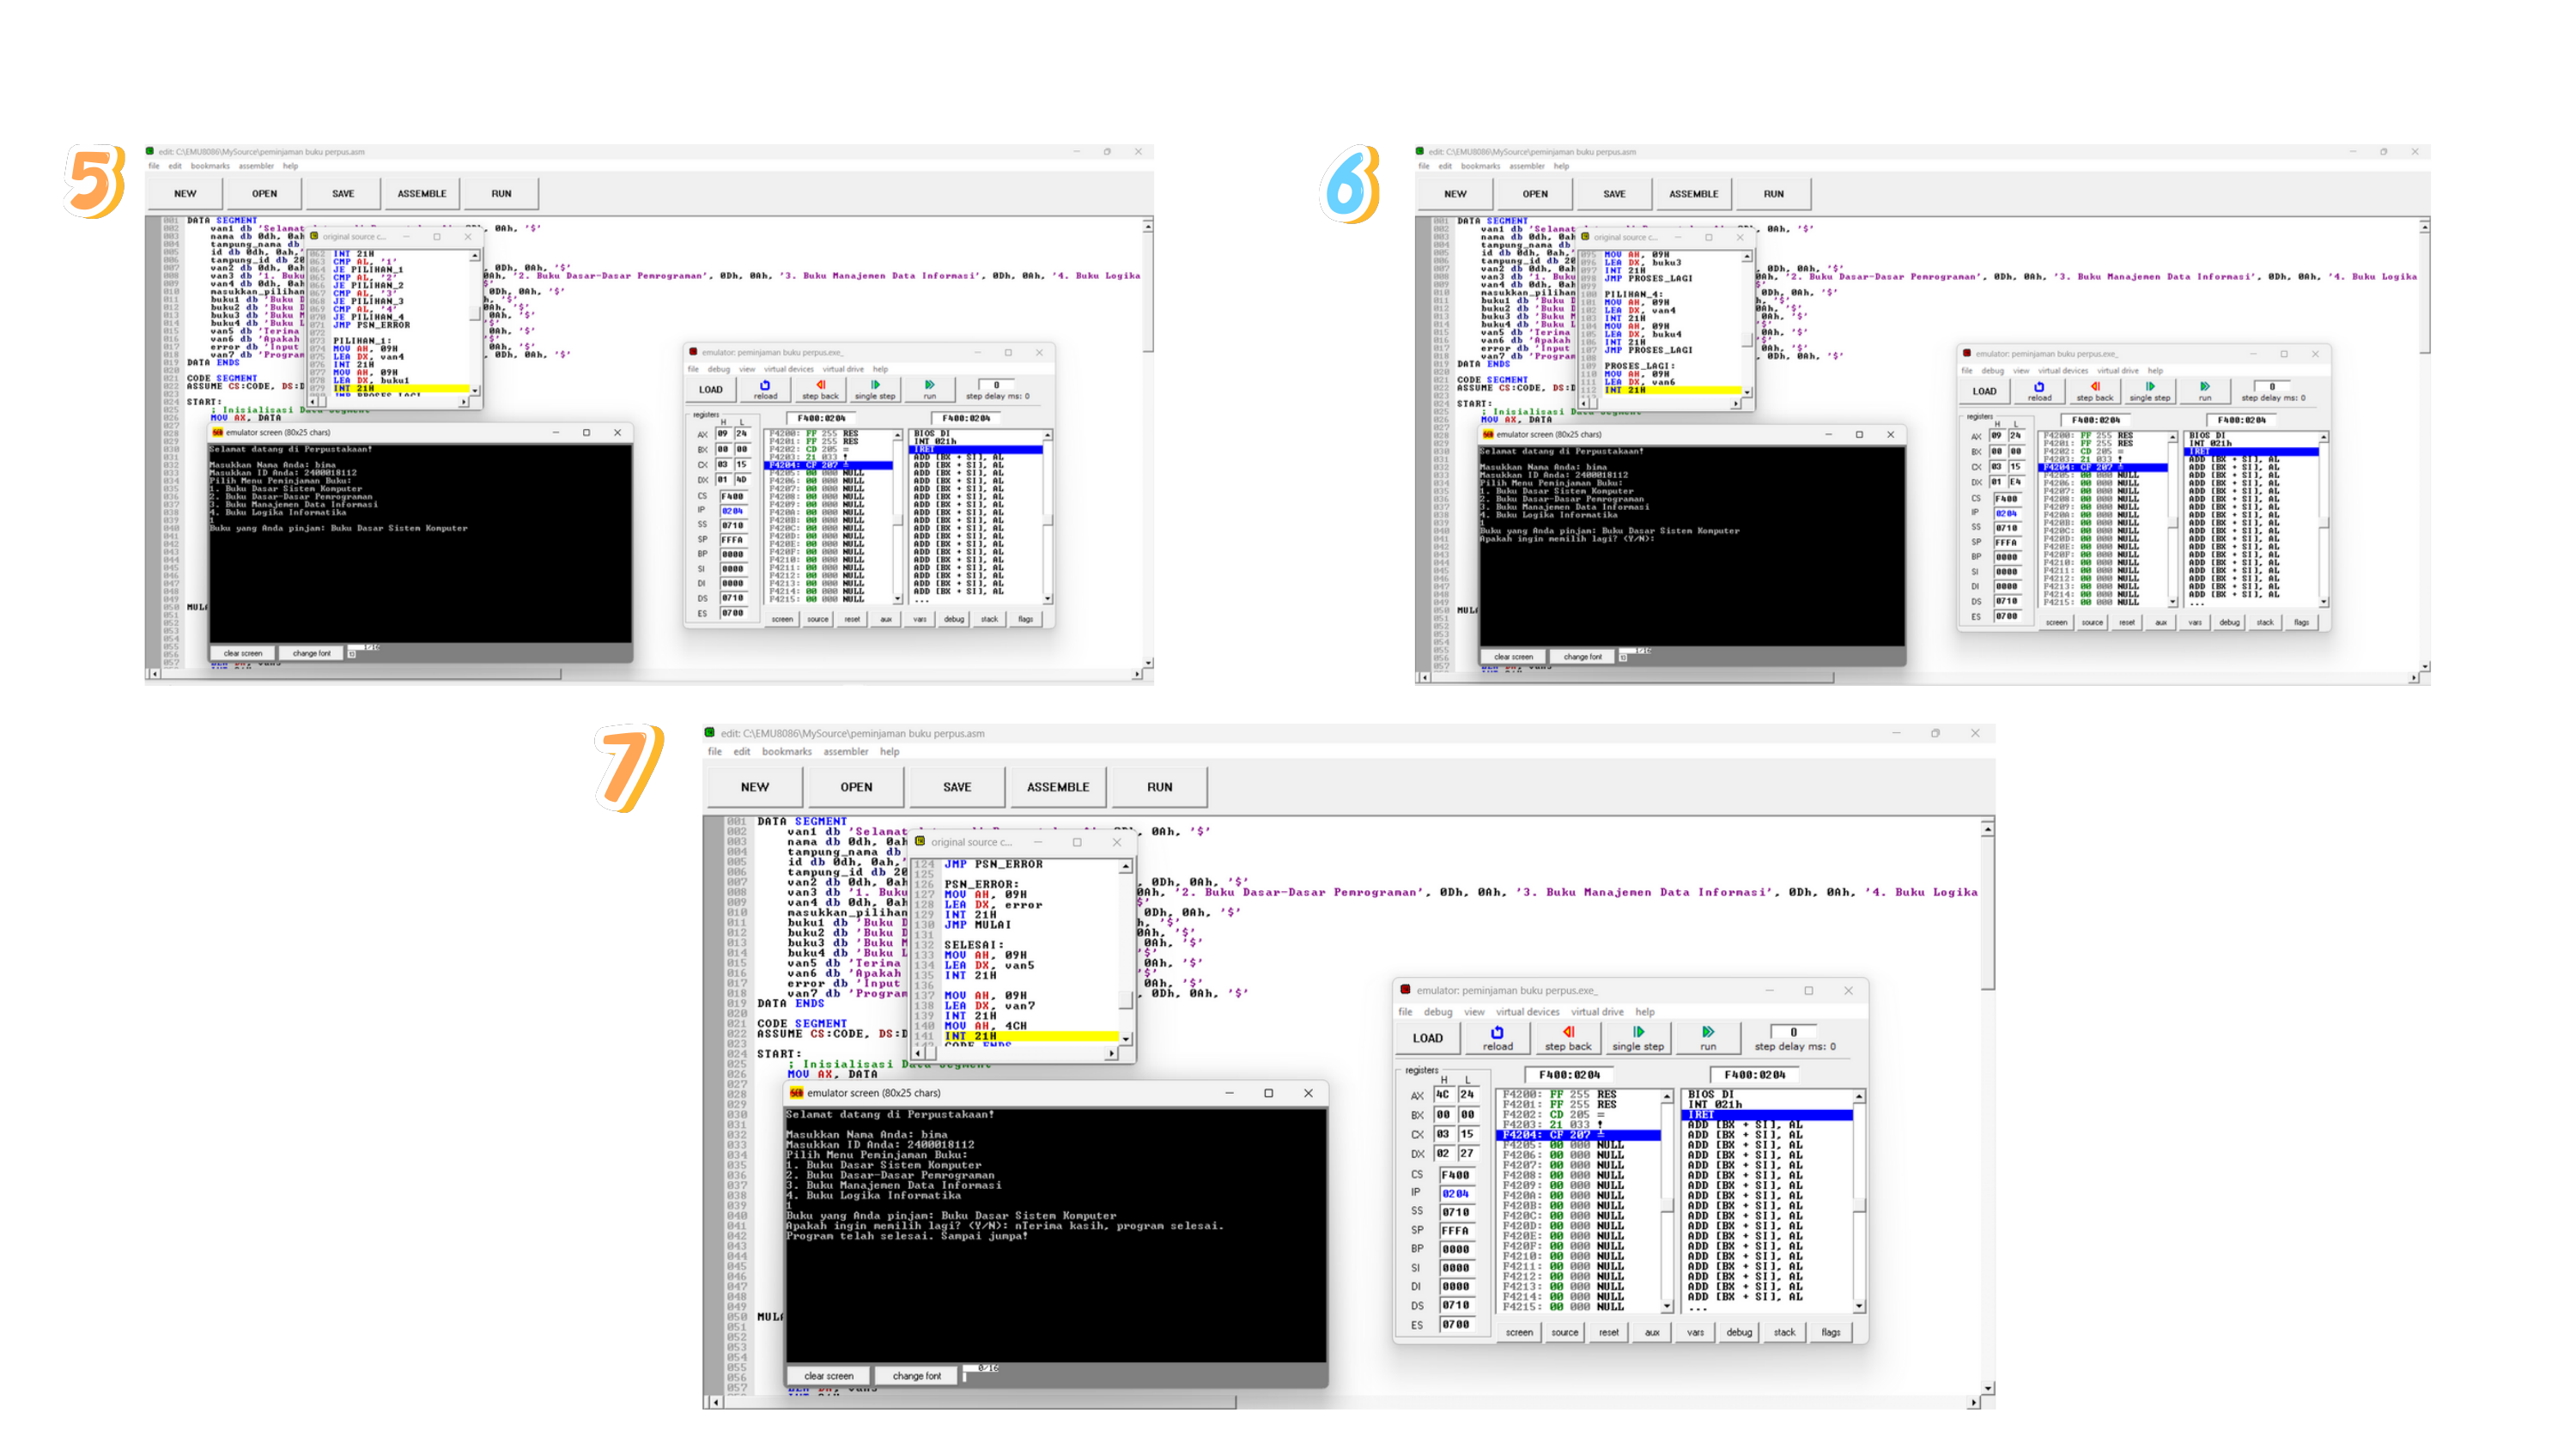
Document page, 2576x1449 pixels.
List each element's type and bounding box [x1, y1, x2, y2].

text_box [702, 724, 1996, 1410]
text_box [1414, 144, 2432, 686]
text_box [144, 144, 1155, 686]
text_box [1319, 144, 1380, 224]
text_box [594, 724, 665, 813]
text_box [63, 144, 125, 219]
